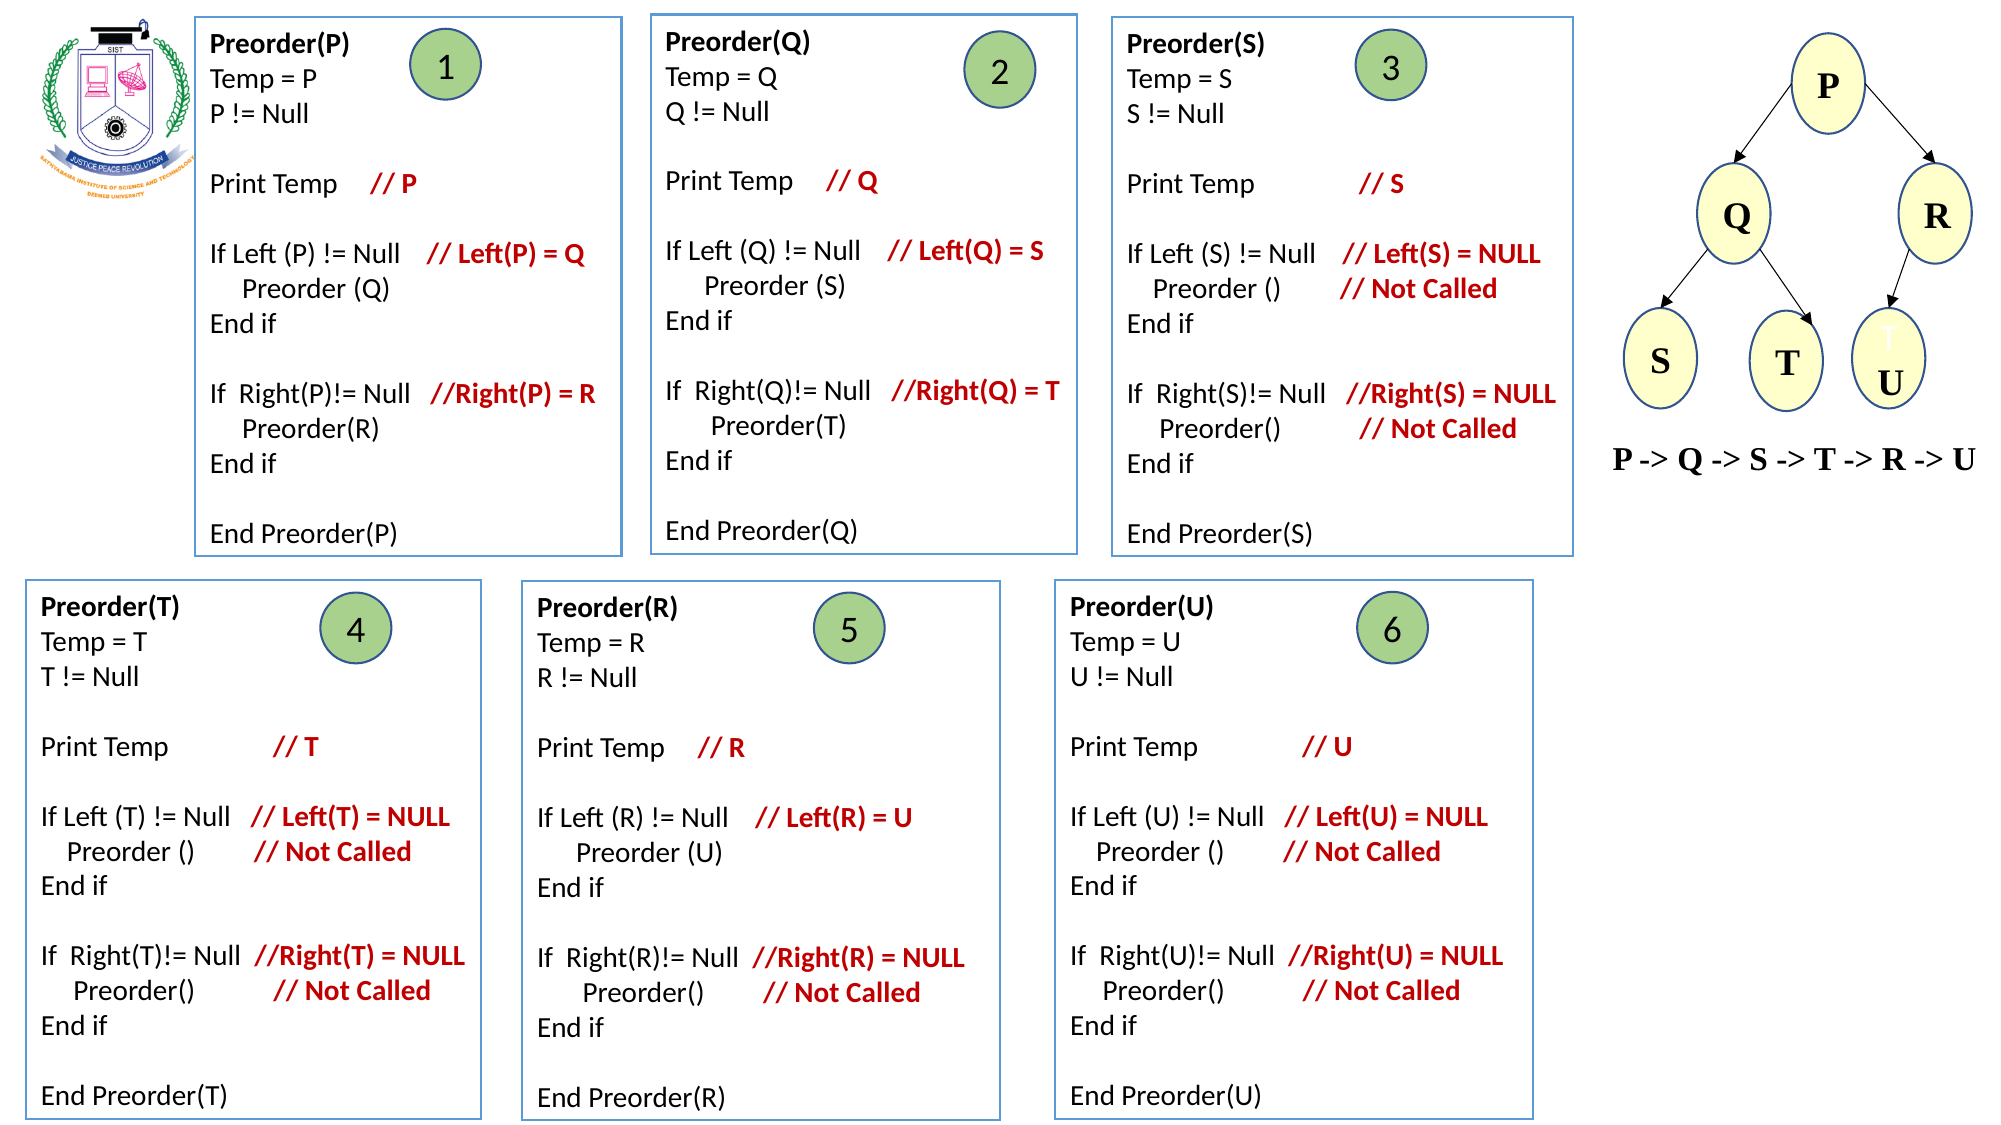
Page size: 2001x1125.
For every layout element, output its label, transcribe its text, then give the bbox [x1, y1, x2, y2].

text_box P -> Q -> S -> T -> R -> U [1594, 429, 1996, 484]
text_box 4 [319, 591, 393, 665]
text_box 1 [409, 27, 482, 101]
text_box Preorder(T) Temp = T T != Null Print Temp // T If Left (T) != Null // Left(T) = NULL Preorder () // Not Called End if If Right(T)!= Null //Right(T) = NULL Preorder() // Not Called End if End Preorder(T) [25, 579, 482, 1120]
text_box 3 [1354, 28, 1428, 102]
text_box 5 [812, 591, 886, 665]
text_box Preorder(R) Temp = R R != Null Print Temp // R If Left (R) != Null // Left(R) = U Preorder (U) End if If Right(R)!= Null //Right(R) = NULL Preorder() // Not Called End if End Preorder(R) [521, 580, 1001, 1121]
text_box Preorder(U) Temp = U U != Null Print Temp // U If Left (U) != Null // Left(U) = NULL Preorder () // Not Called End if If Right(U)!= Null //Right(U) = NULL Preorder() // Not Called End if End Preorder(U) [1054, 579, 1534, 1120]
text_box Preorder(P) Temp = P P != Null Print Temp // P If Left (P) != Null // Left(P) = Q Preorder (Q) End if If Right(P)!= Null //Right(P) = R Preorder(R) End if End Preorder(P) [194, 16, 623, 557]
picture [28, 14, 196, 205]
text_box Preorder(Q) Temp = Q Q != Null Print Temp // Q If Left (Q) != Null // Left(Q) = S Preorder (S) End if If Right(Q)!= Null //Right(Q) = T Preorder(T) End if End Preorder(Q) [650, 13, 1078, 555]
text_box 6 [1356, 590, 1429, 665]
text_box 2 [963, 30, 1037, 109]
text_box Preorder(S) Temp = S S != Null Print Temp // S If Left (S) != Null // Left(S) = NULL Preorder () // Not Called End if If Right(S)!= Null //Right(S) = NULL Preorder() // Not Called End if End Preorder(S) [1111, 16, 1574, 557]
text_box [1623, 33, 1972, 412]
